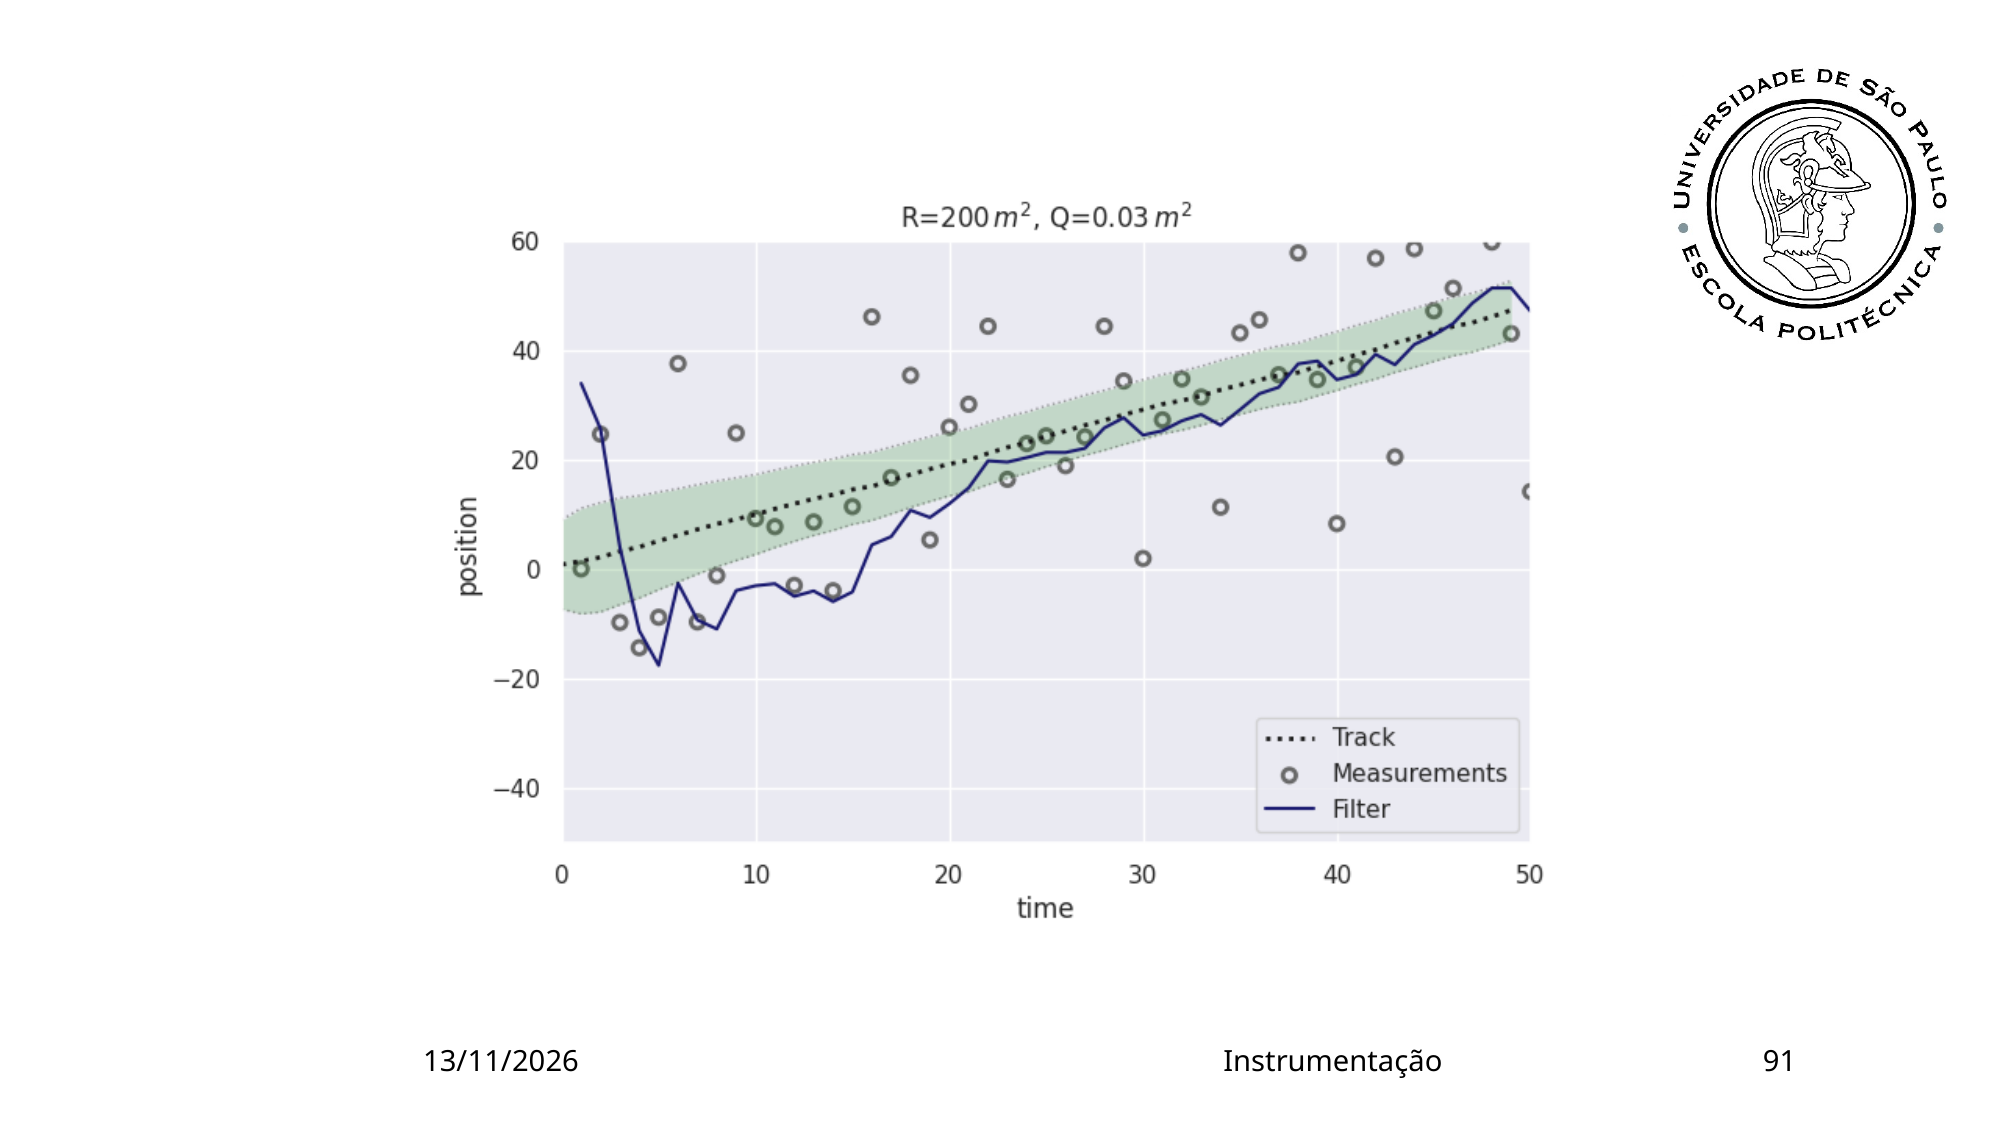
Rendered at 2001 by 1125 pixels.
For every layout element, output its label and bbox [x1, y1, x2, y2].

picture [1638, 48, 1984, 359]
picture [438, 184, 1562, 941]
